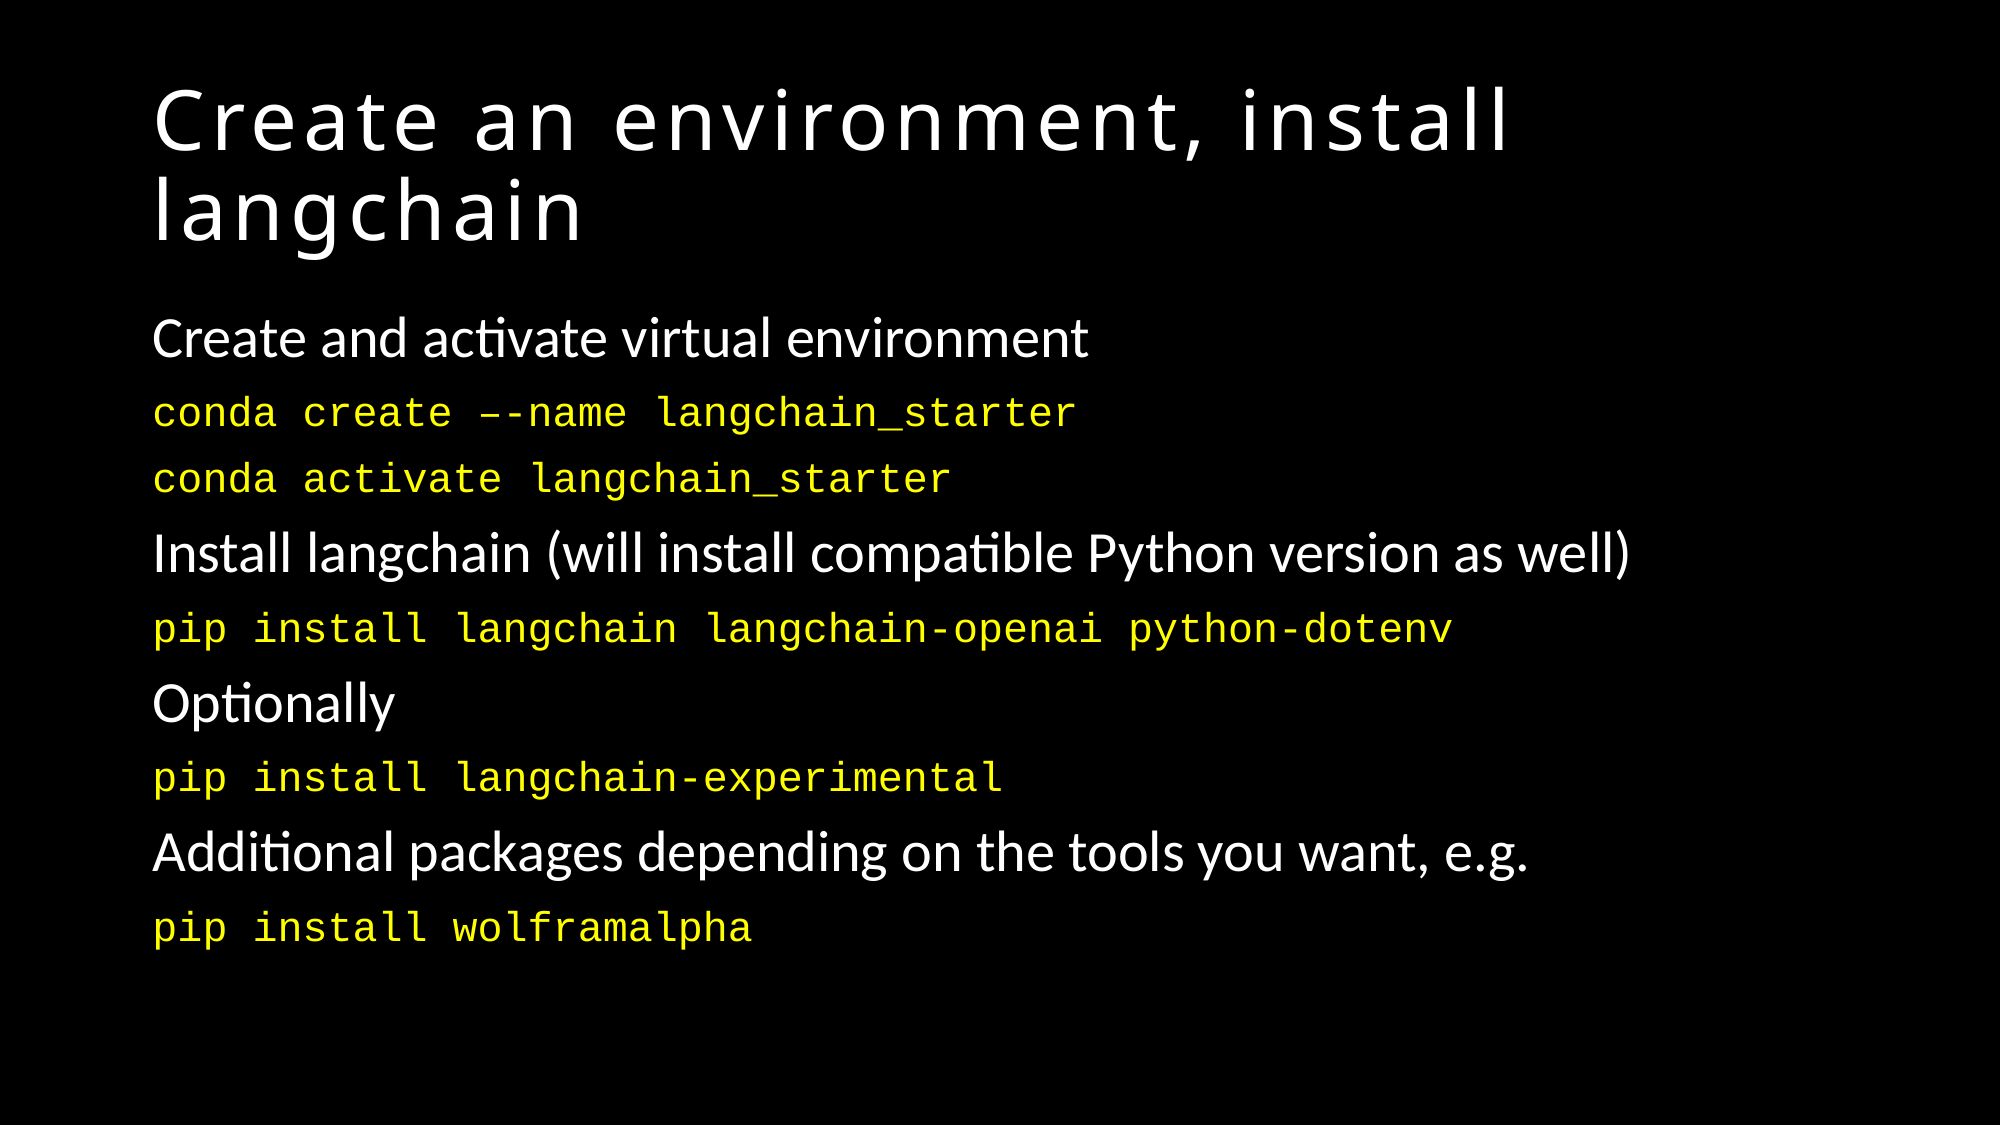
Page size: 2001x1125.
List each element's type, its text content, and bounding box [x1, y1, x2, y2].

list Create and activate virtual environment conda create –-name langchain_starter conda activate langchain_starter Install langchain (will install compatible Python version as well) pip install langchain langchain-openai python-dotenv Optionally pip install langchain-experimental Additional packages depending on the tools you want, e.g. pip install wolframalpha [137, 299, 1863, 1014]
title Create an environment, install langchain [137, 59, 1863, 278]
